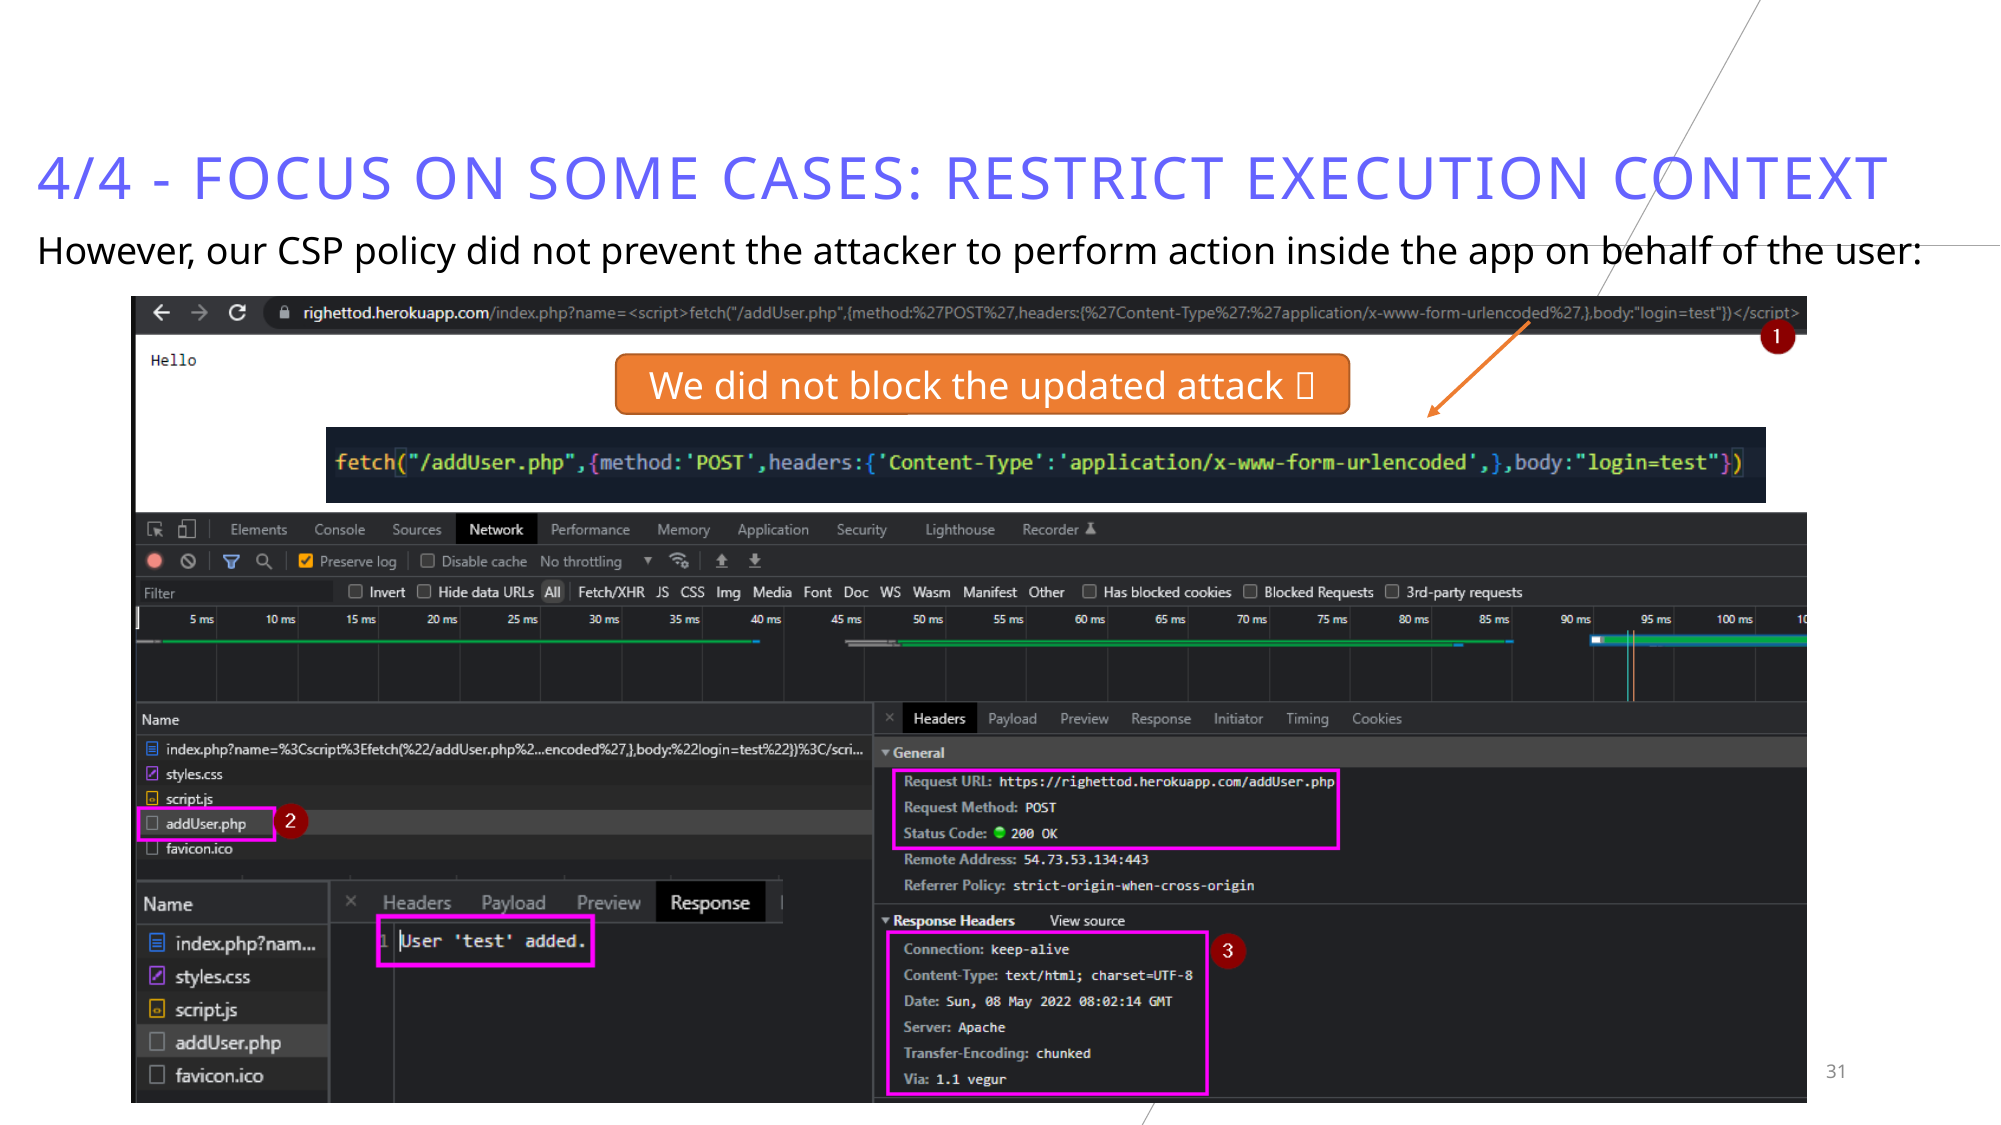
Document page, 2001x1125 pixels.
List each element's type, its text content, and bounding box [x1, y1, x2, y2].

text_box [1426, 321, 1530, 418]
slide_number 31 [1807, 1042, 1863, 1103]
text_box However, our CSP policy did not prevent the attacker to perform action inside the app on behalf of the user: [22, 219, 1944, 280]
picture [131, 296, 1807, 1103]
title 4/4 - Focus on some cases: Restrict execution context [22, 22, 1944, 219]
